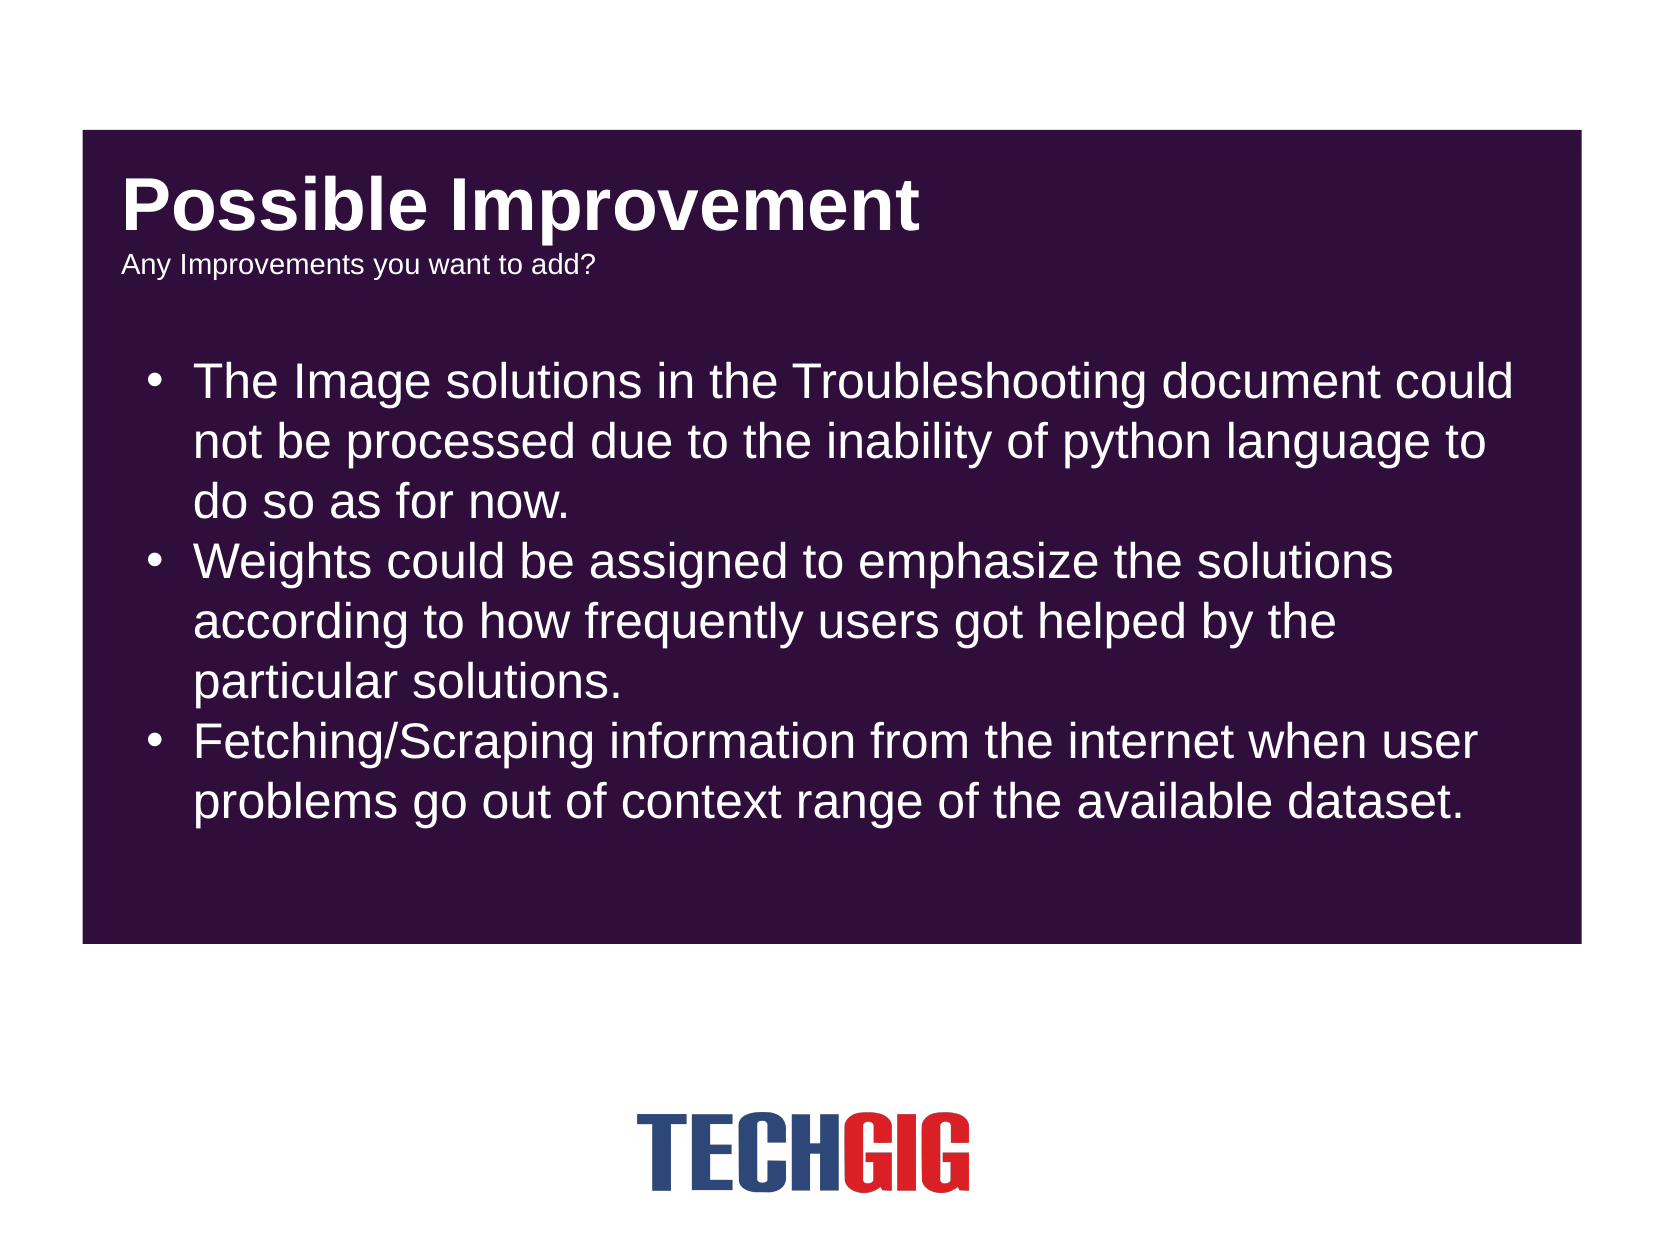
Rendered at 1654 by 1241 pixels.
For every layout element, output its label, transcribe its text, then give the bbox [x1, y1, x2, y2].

text_box Possible Improvement Any Improvements you want to add? [106, 148, 1381, 292]
text_box [82, 129, 1582, 944]
picture [637, 1112, 969, 1193]
text_box The Image solutions in the Troubleshooting document could not be processed due to the inability of python language to do so as for now. Weights could be assigned to emphasize the solutions according to how frequently users got helped by the particular solutions. Fetching/Scraping information from the internet when user problems go out of context range of the available dataset. [131, 341, 1559, 837]
